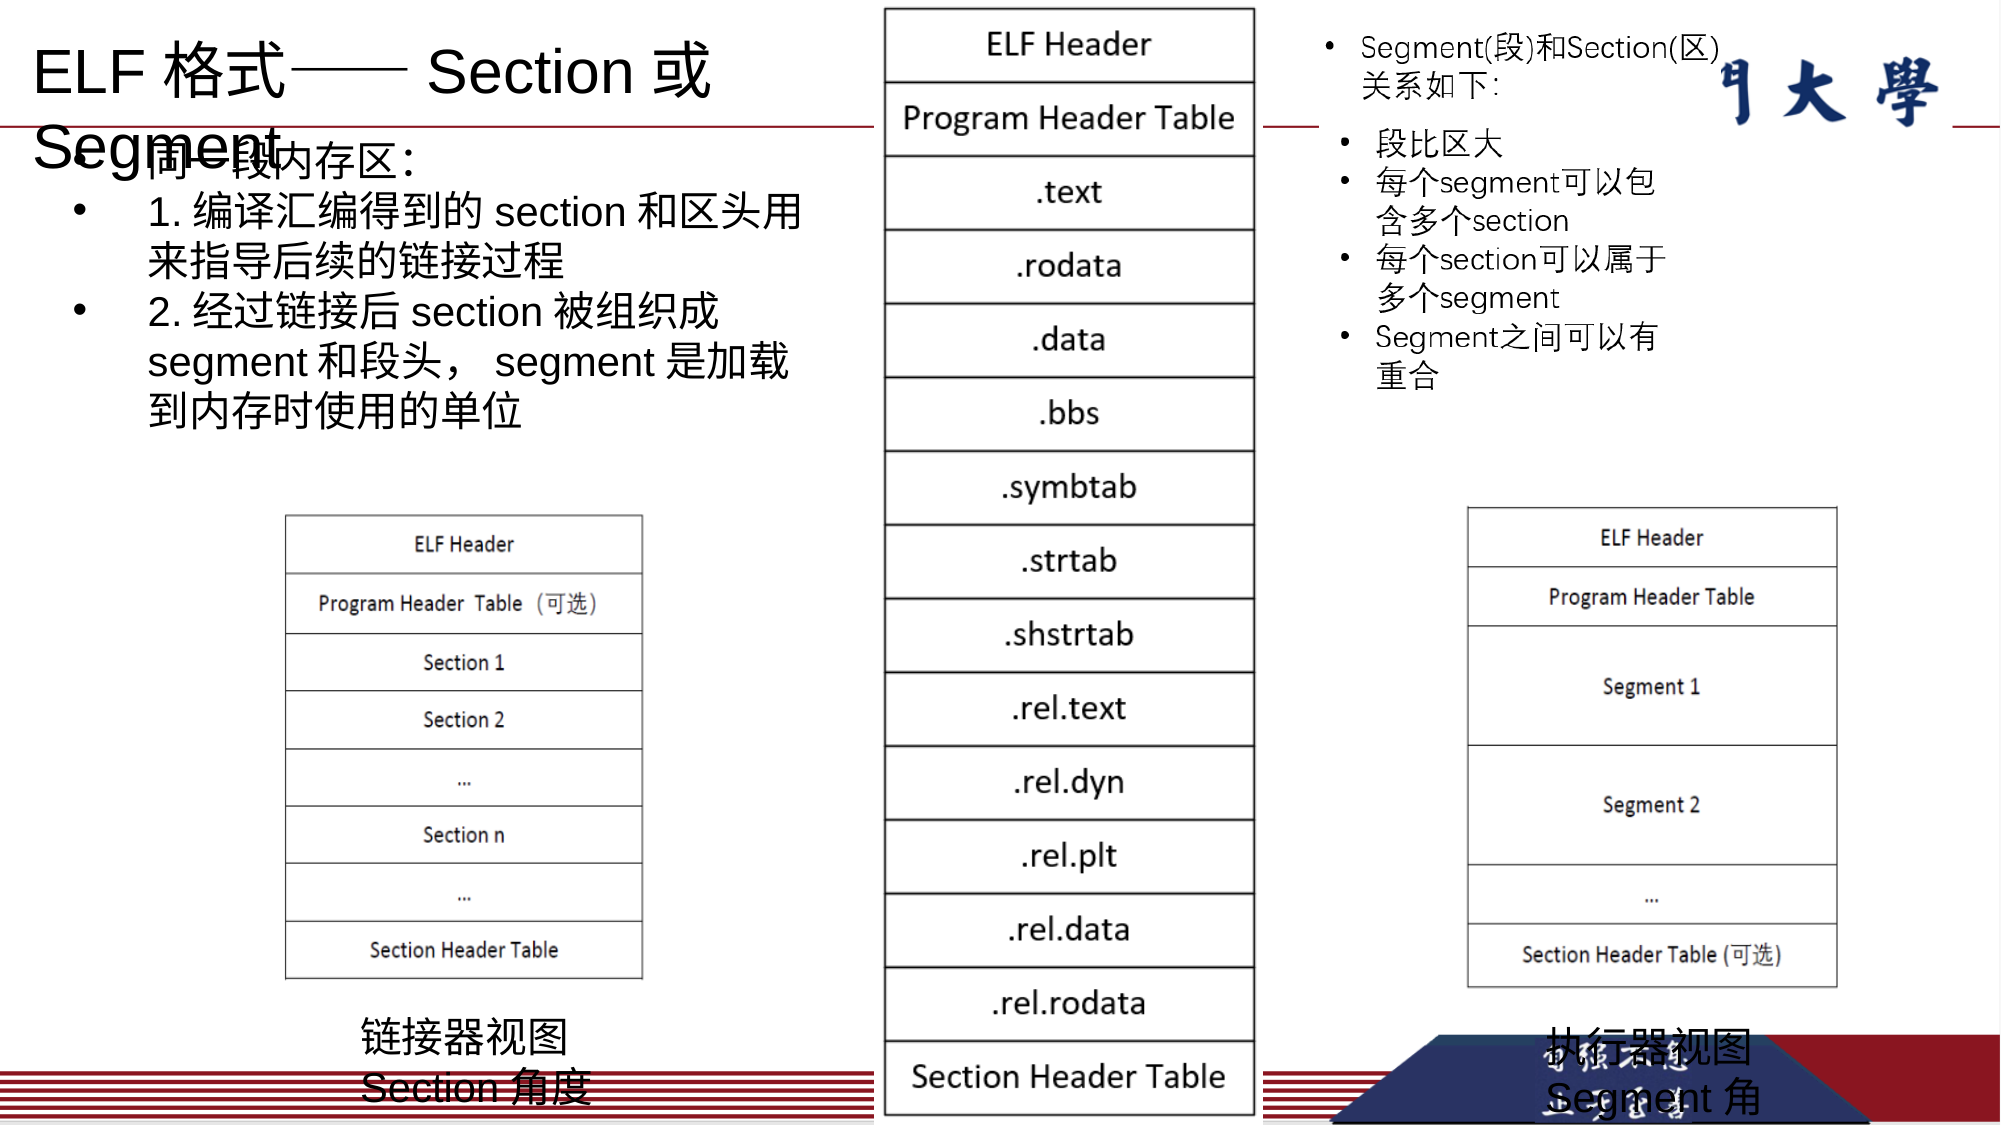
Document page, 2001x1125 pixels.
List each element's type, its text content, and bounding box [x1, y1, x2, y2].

text_box 同一段内存区： 1.编译汇编得到的section和区头用来指导后续的链接过程 2.经过链接后section被组织成segment和段头，segment是加载到内存时使用的单位 [57, 127, 846, 467]
picture [0, 0, 2001, 1125]
text_box 链接器视图 Section角度 [345, 1003, 630, 1119]
text_box ELF格式——Section或Segment [17, 23, 874, 188]
text_box 执行器视图 Segment角度 [1530, 1013, 1815, 1125]
